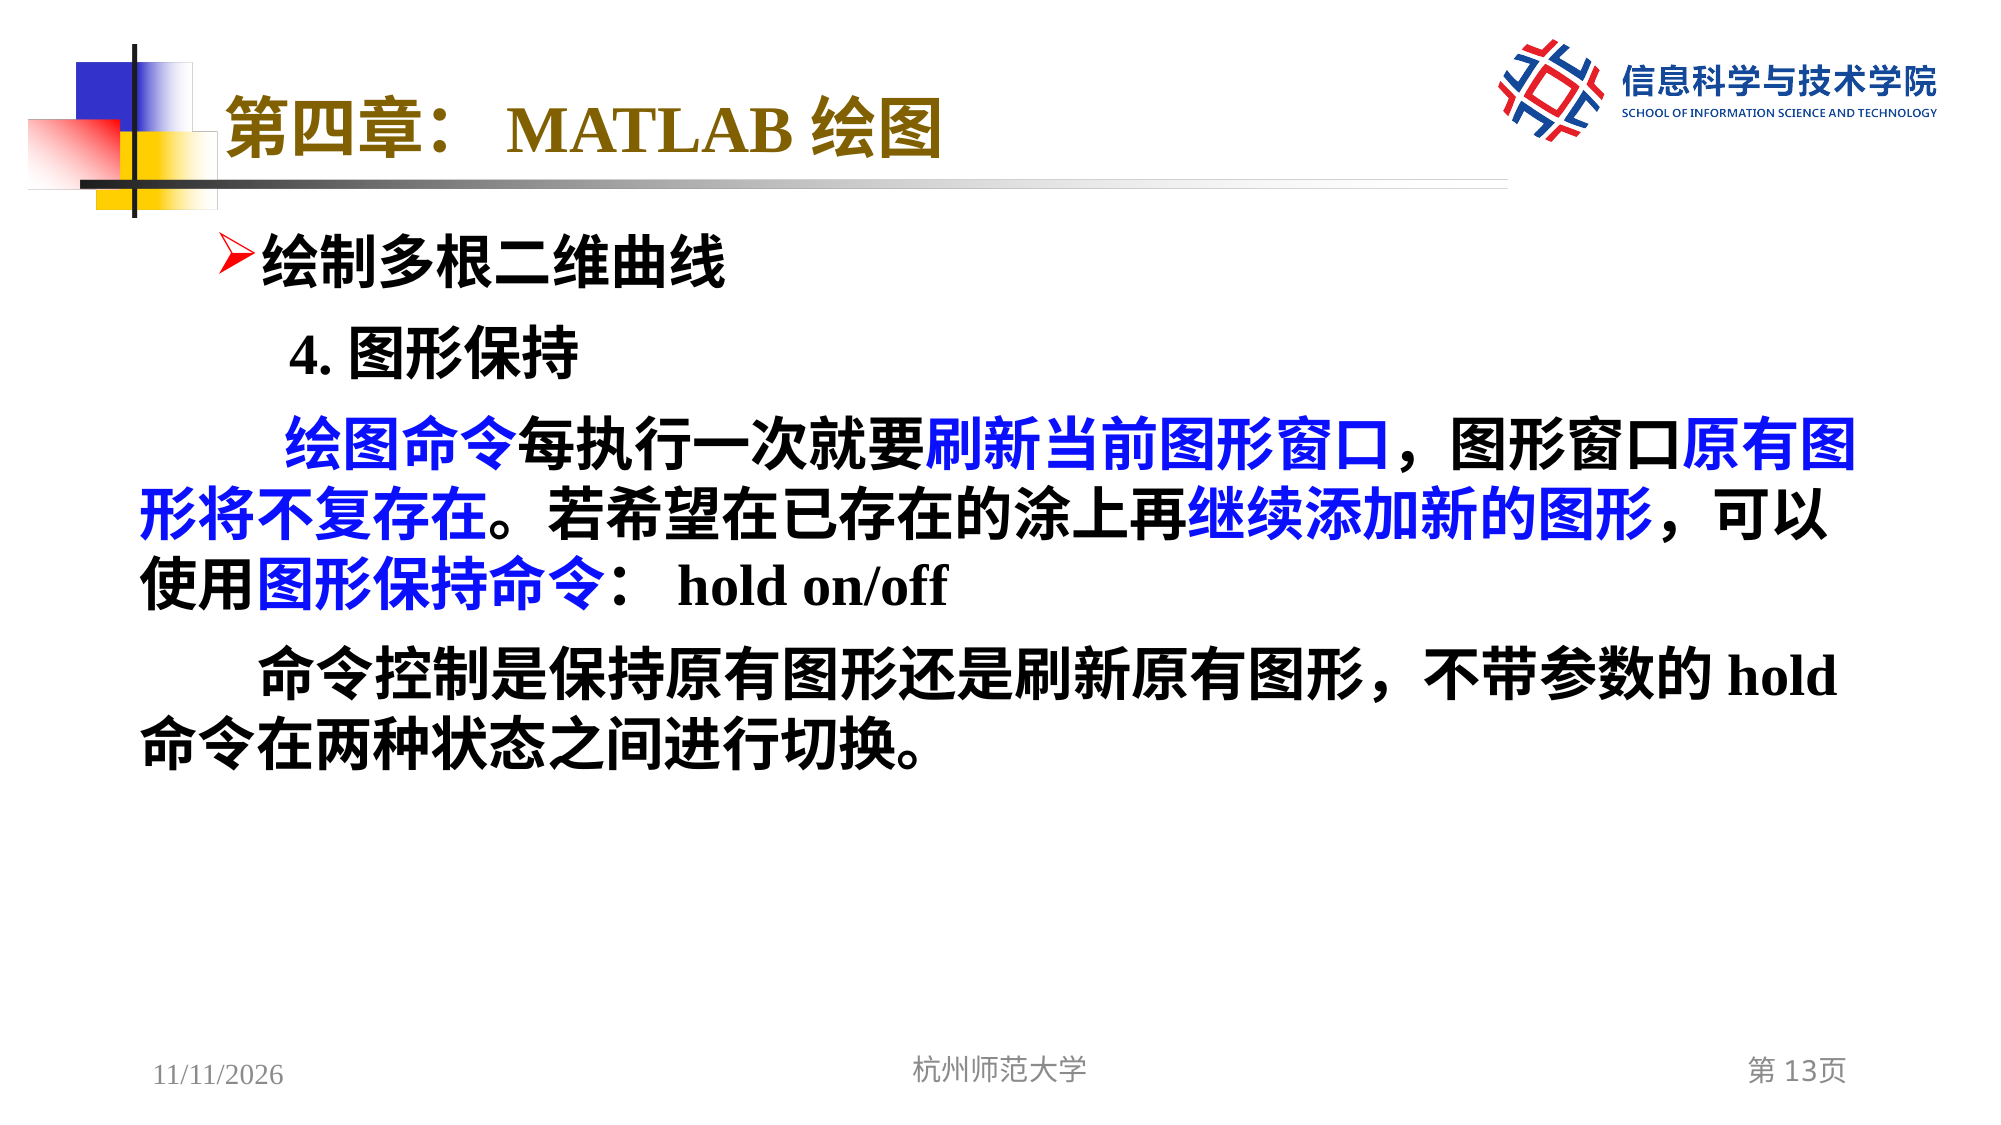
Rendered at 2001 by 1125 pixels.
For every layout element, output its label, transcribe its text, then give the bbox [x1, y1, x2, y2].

footer 杭州师范大学 [662, 1042, 1338, 1103]
picture [28, 39, 1937, 218]
slide_number 第13页 [1412, 1042, 1863, 1103]
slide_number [137, 1042, 588, 1103]
title 第四章：MATLAB绘图 [208, 87, 1490, 176]
list 绘制多根二维曲线 4.图形保持 绘图命令每执行一次就要刷新当前图形窗口，图形窗口原有图形将不复存在。若希望在已存在的涂上再继续添加新的图形，可以使用图形保持命令：hold on/off 命令控制是保持原有图形还是刷新原有图形，不带参数的hold命令在两种状态之间进行切换。 [87, 218, 1892, 1072]
